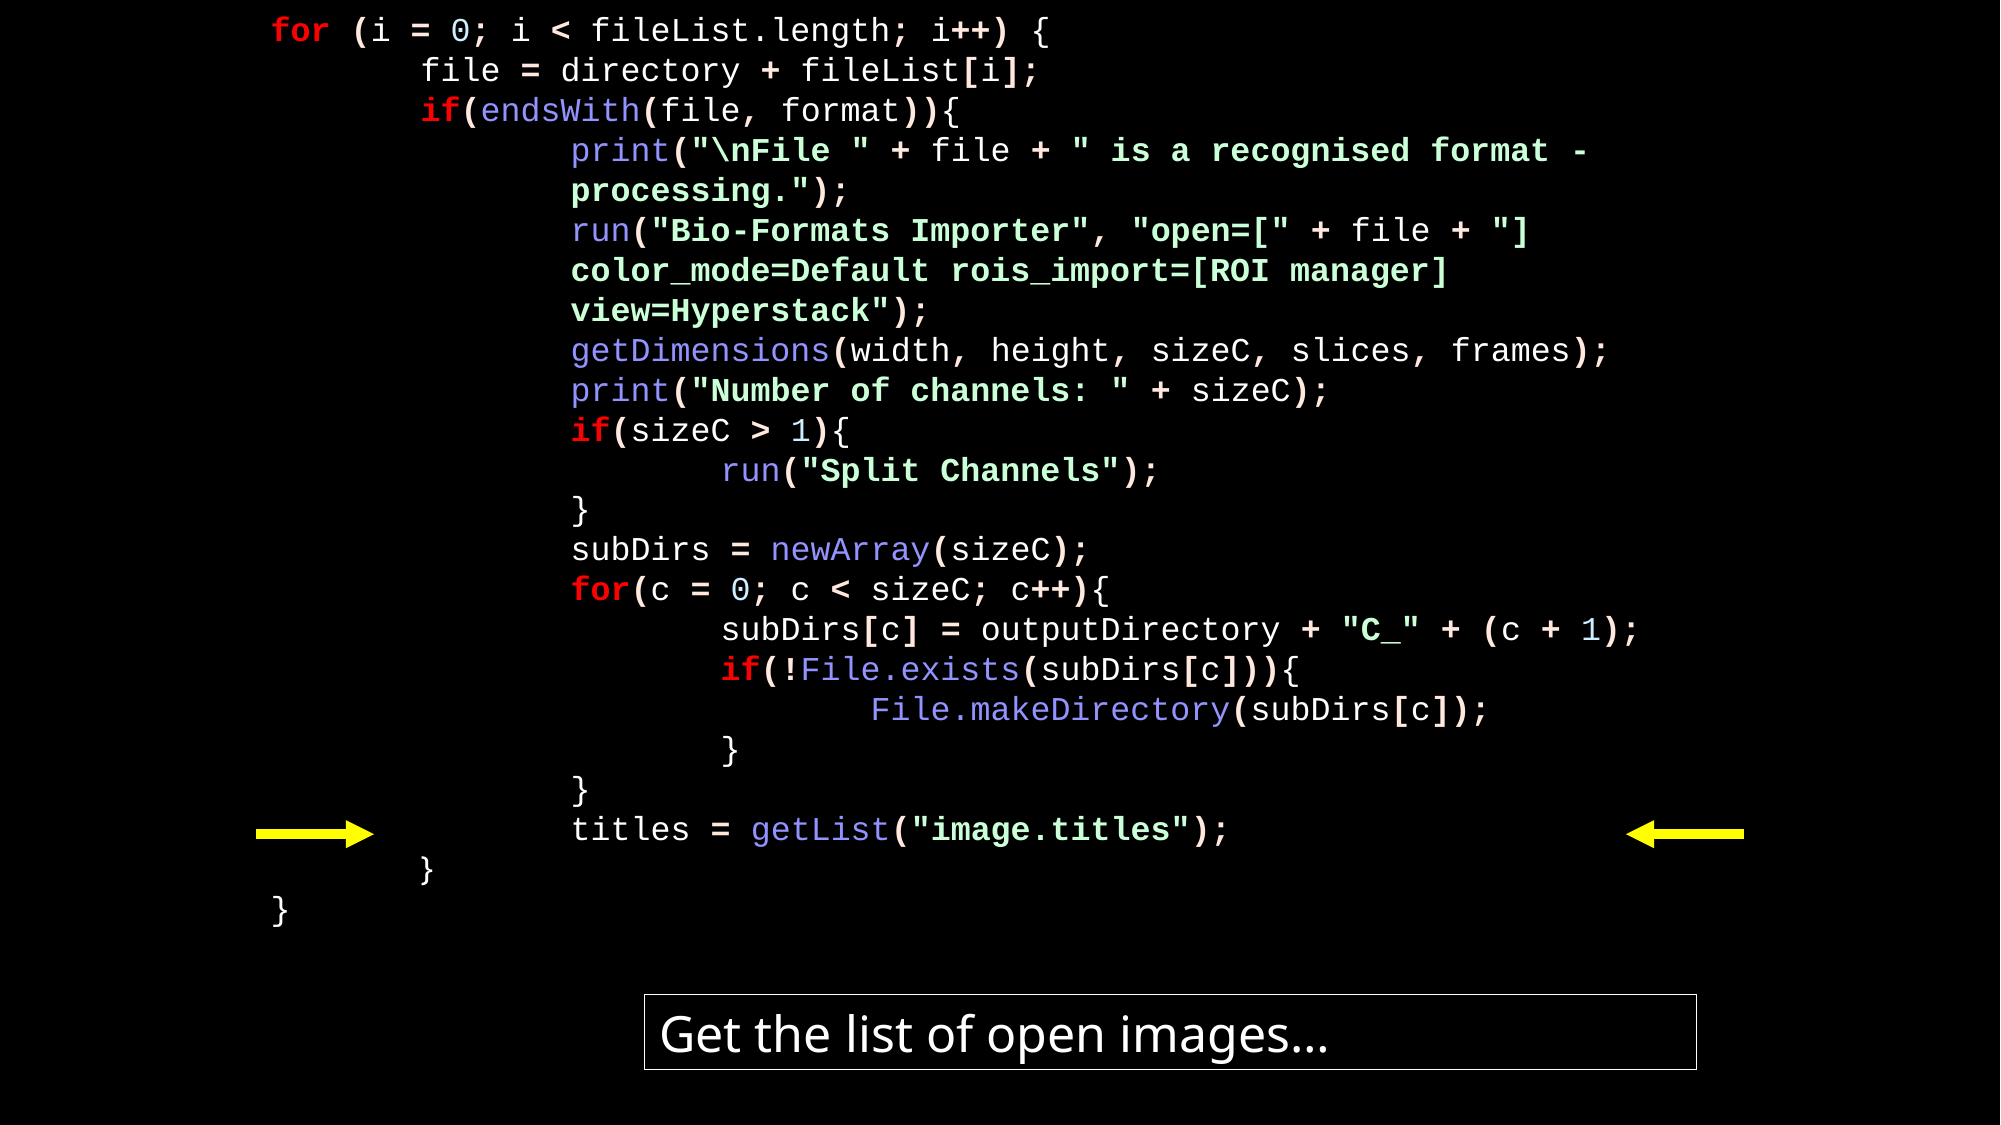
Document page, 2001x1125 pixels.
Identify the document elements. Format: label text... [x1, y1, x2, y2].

list for (i = 0; i < fileList.length; i++) { file = directory + fileList[i]; if(endsWith(file, format)){ print("\nFile " + file + " is a recognised format - processing."); run("Bio-Formats Importer", "open=[" + file + "] color_mode=Default rois_import=[ROI manager] view=Hyperstack"); getDimensions(width, height, sizeC, slices, frames); print("Number of channels: " + sizeC); if(sizeC > 1){ run("Split Channels"); } subDirs = newArray(sizeC); for(c = 0; c < sizeC; c++){ subDirs[c] = outputDirectory + "C_" + (c + 1); if(!File.exists(subDirs[c])){ File.makeDirectory(subDirs[c]); } } titles = getList("image.titles"); } } [255, 1, 1756, 1125]
text_box Get the list of open images… [644, 994, 1697, 1070]
